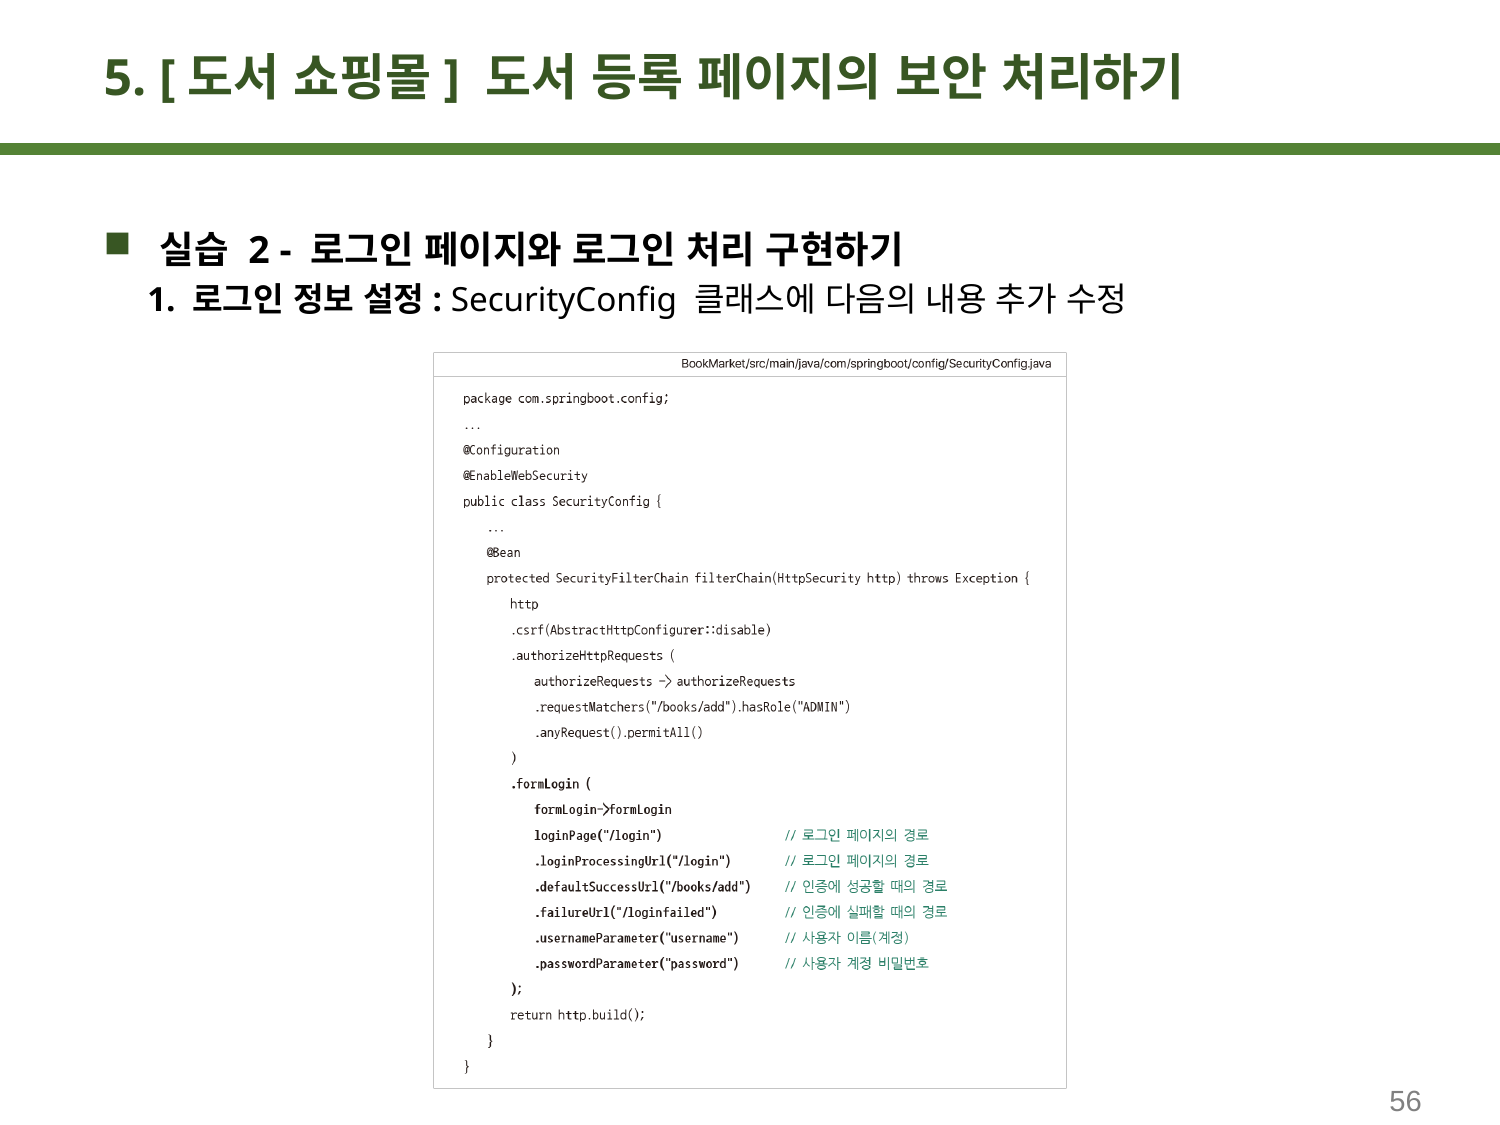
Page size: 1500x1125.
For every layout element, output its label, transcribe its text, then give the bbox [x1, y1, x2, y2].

list 실습 2 - 로그인 페이지와 로그인 처리 구현하기 1. 로그인 정보 설정: SecurityConfig 클래스에 다음의 내용 추가 수정 [88, 196, 1423, 1083]
picture [429, 346, 1071, 1095]
title 5. [도서 쇼핑몰] 도서 등록 페이지의 보안 처리하기 [88, 30, 1447, 121]
